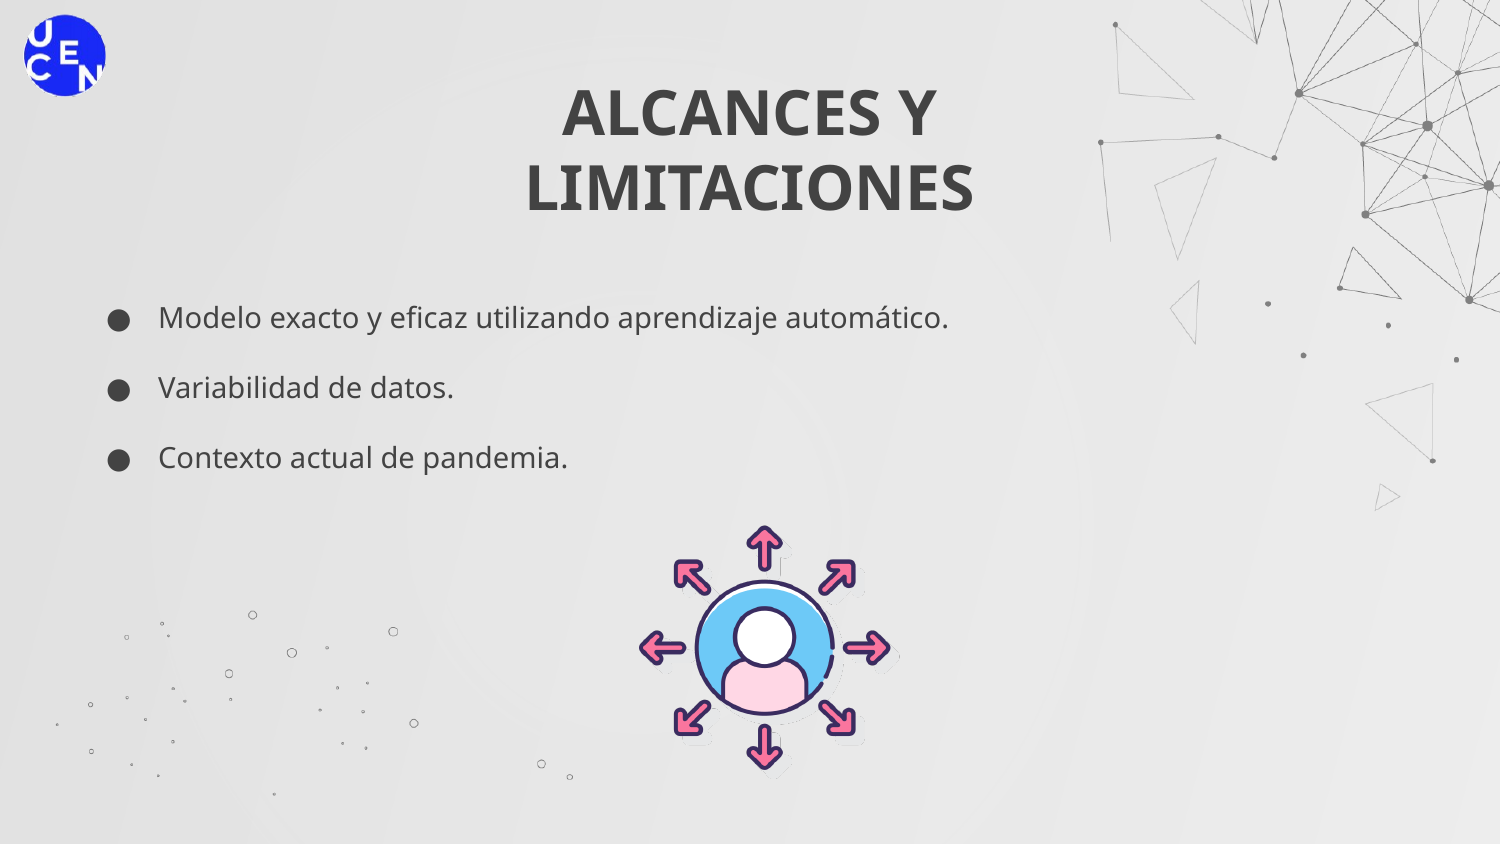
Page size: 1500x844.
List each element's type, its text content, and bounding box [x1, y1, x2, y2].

picture [0, 0, 1500, 844]
title ALCANCES Y LIMITACIONES [322, 57, 1178, 214]
text_box Modelo exacto y eficaz utilizando aprendizaje automático. Variabilidad de datos. Contexto actual de pandemia. [68, 284, 1399, 490]
